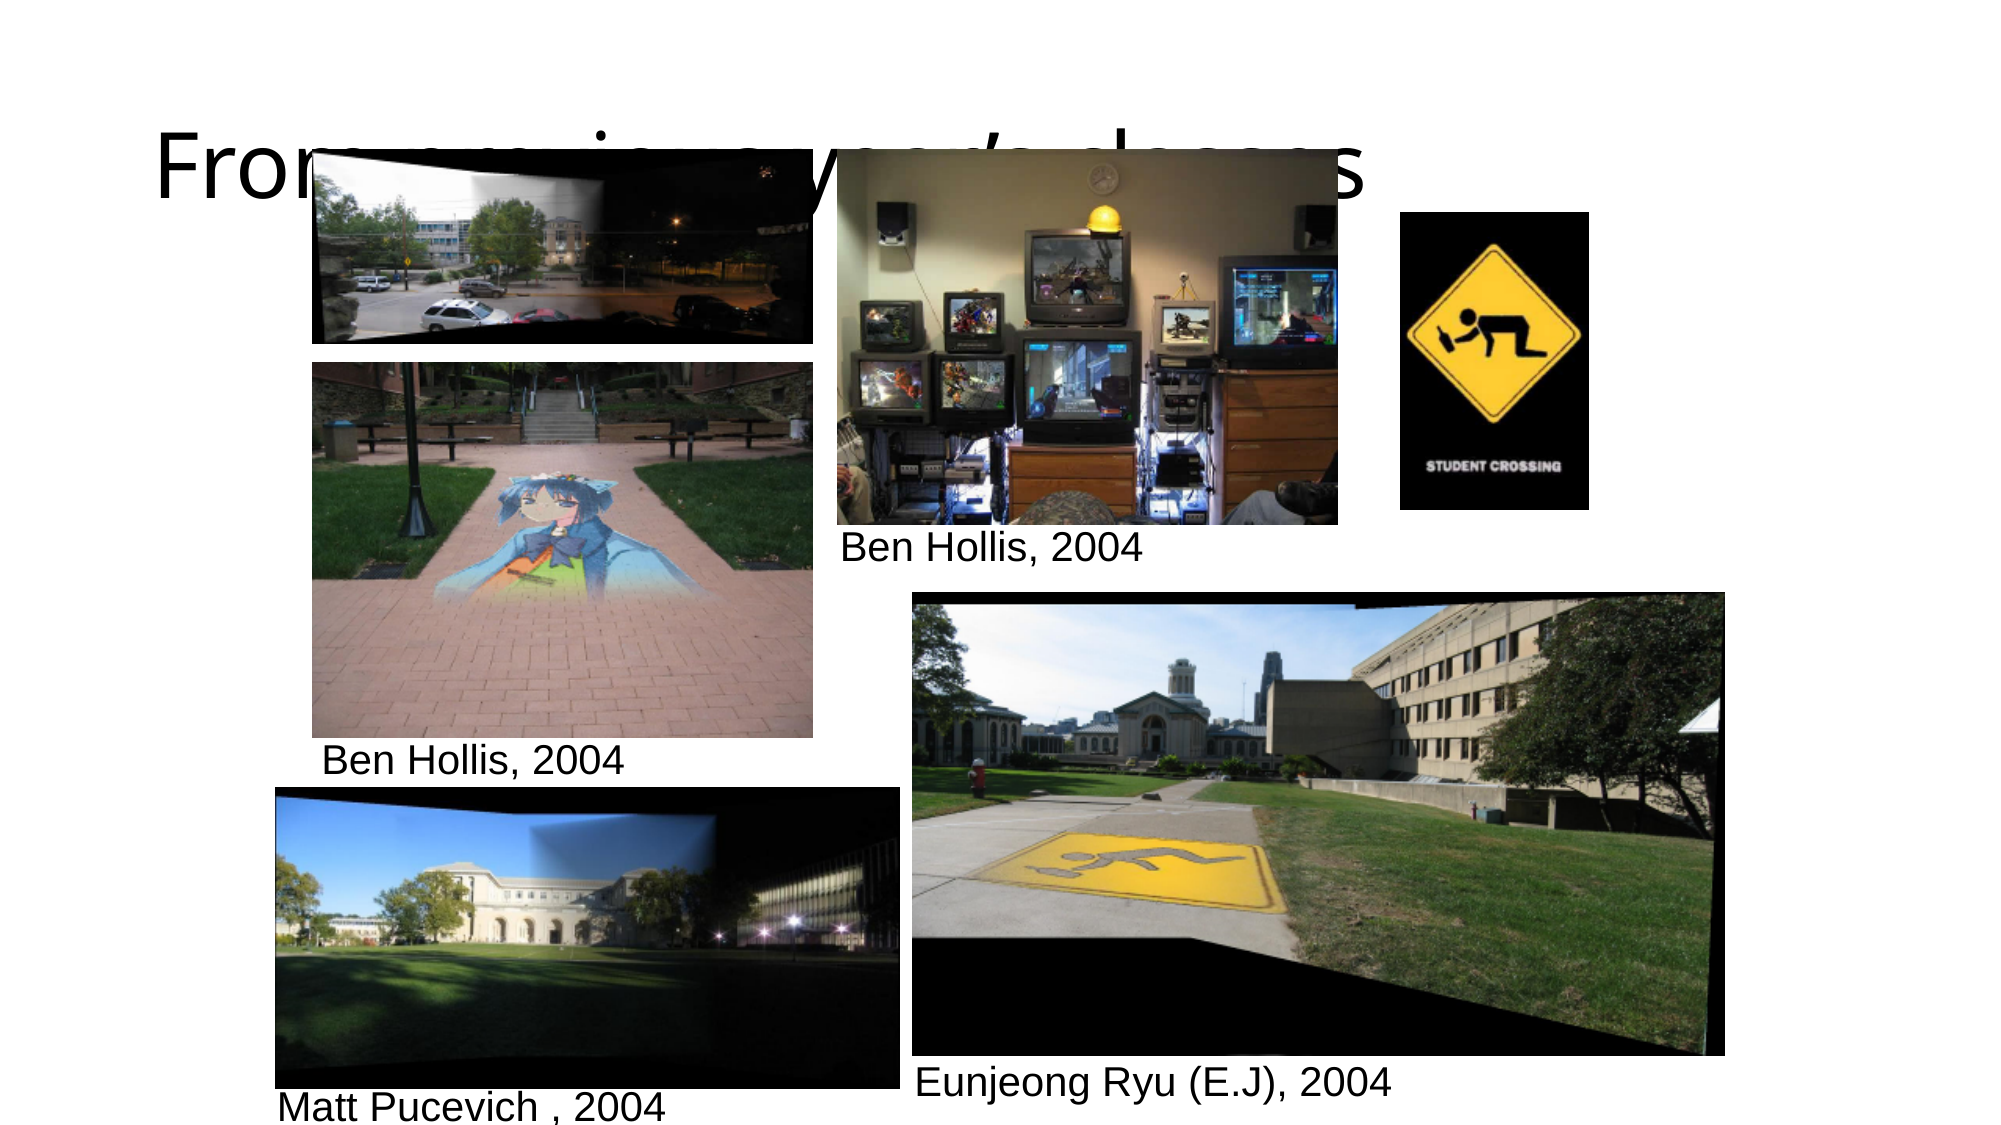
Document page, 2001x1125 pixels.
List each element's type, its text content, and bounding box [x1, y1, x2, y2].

text_box Ben Hollis, 2004 [824, 512, 1171, 578]
text_box Eunjeong Ryu (E.J), 2004 [899, 1047, 1419, 1113]
title From previous year’s classes [137, 59, 1863, 278]
text_box Ben Hollis, 2004 [306, 725, 652, 787]
picture [274, 787, 900, 1089]
picture [837, 149, 1338, 525]
picture [912, 592, 1725, 1056]
picture [1399, 212, 1589, 510]
picture [312, 149, 813, 344]
picture [312, 362, 813, 738]
text_box Matt Pucevich , 2004 [262, 1072, 693, 1125]
